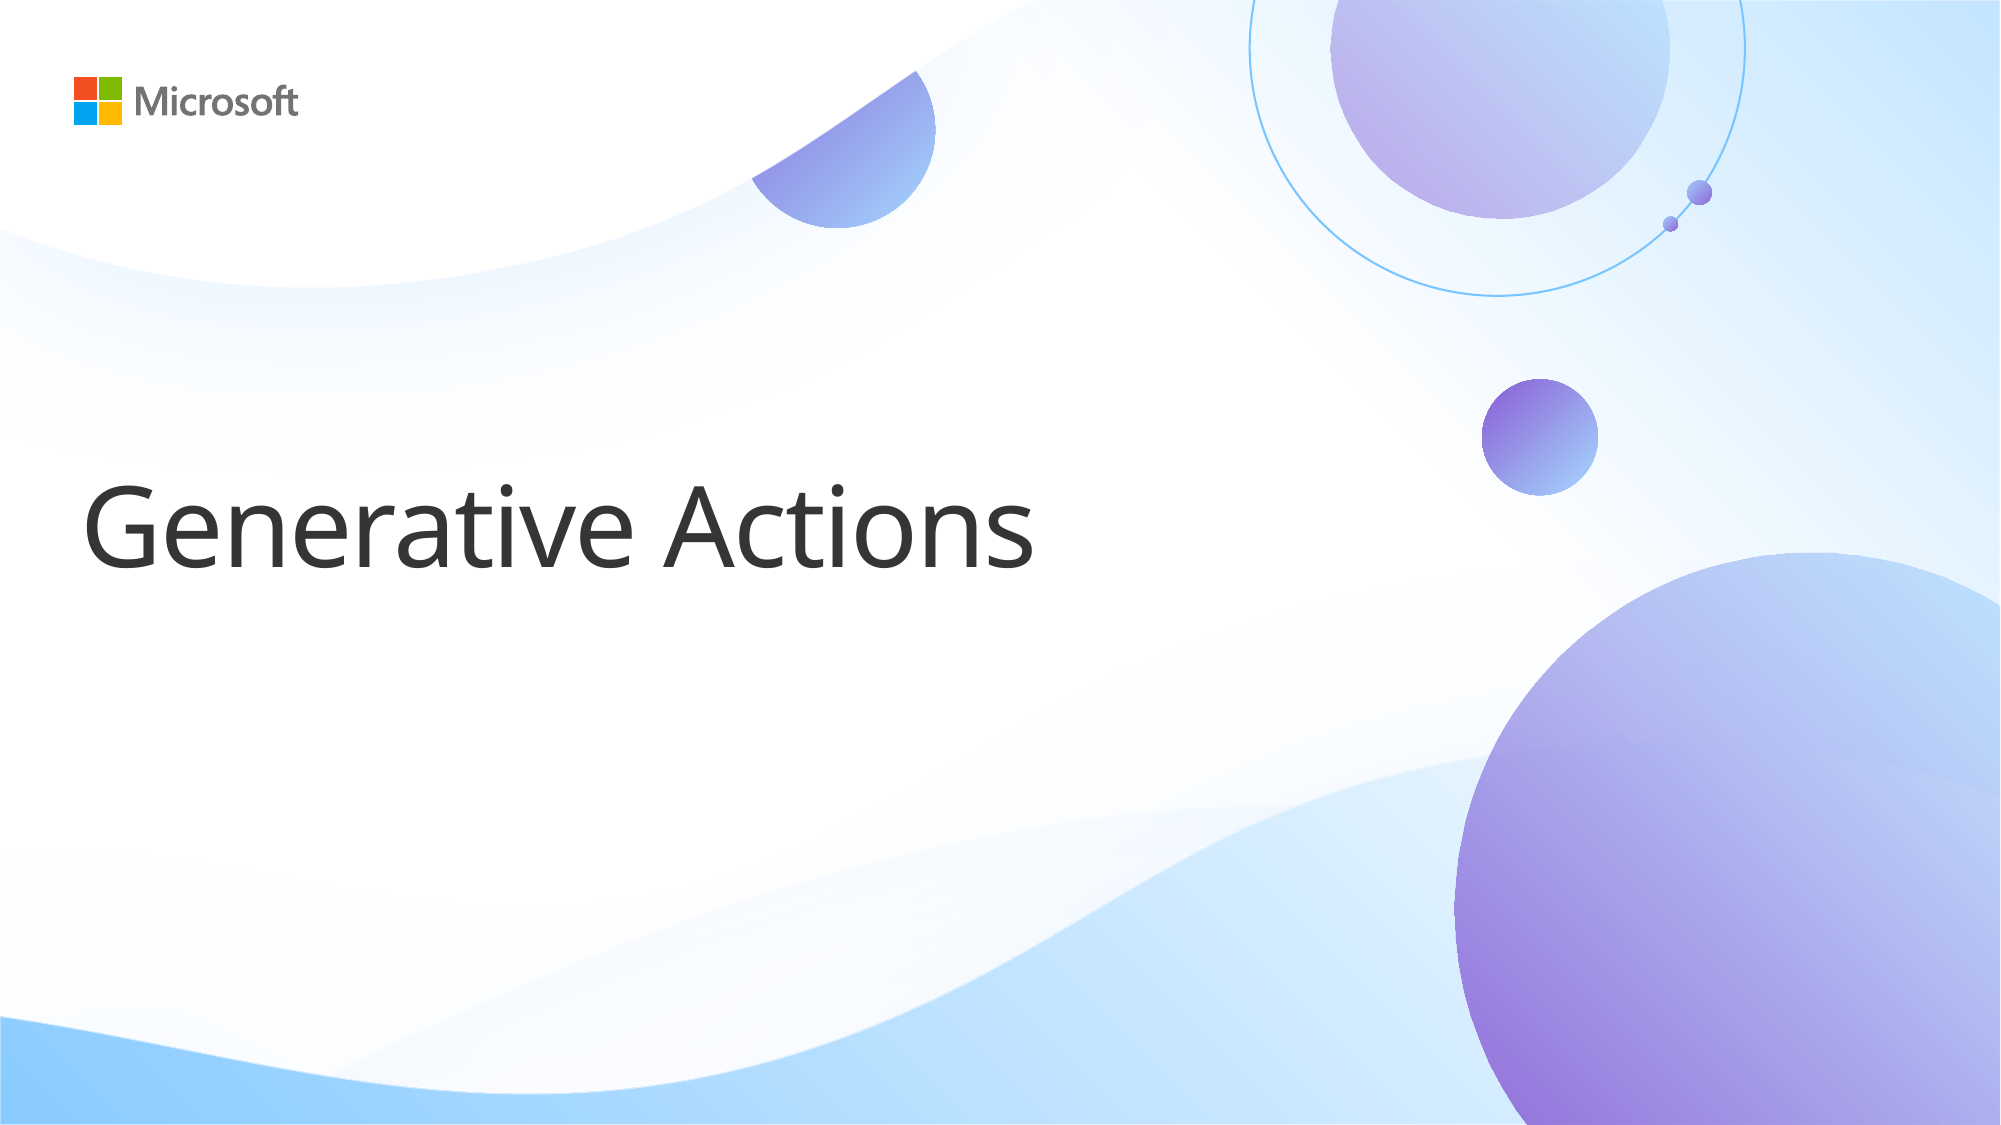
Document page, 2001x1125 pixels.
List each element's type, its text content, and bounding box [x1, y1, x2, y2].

title Generative Actions [56, 455, 1966, 750]
